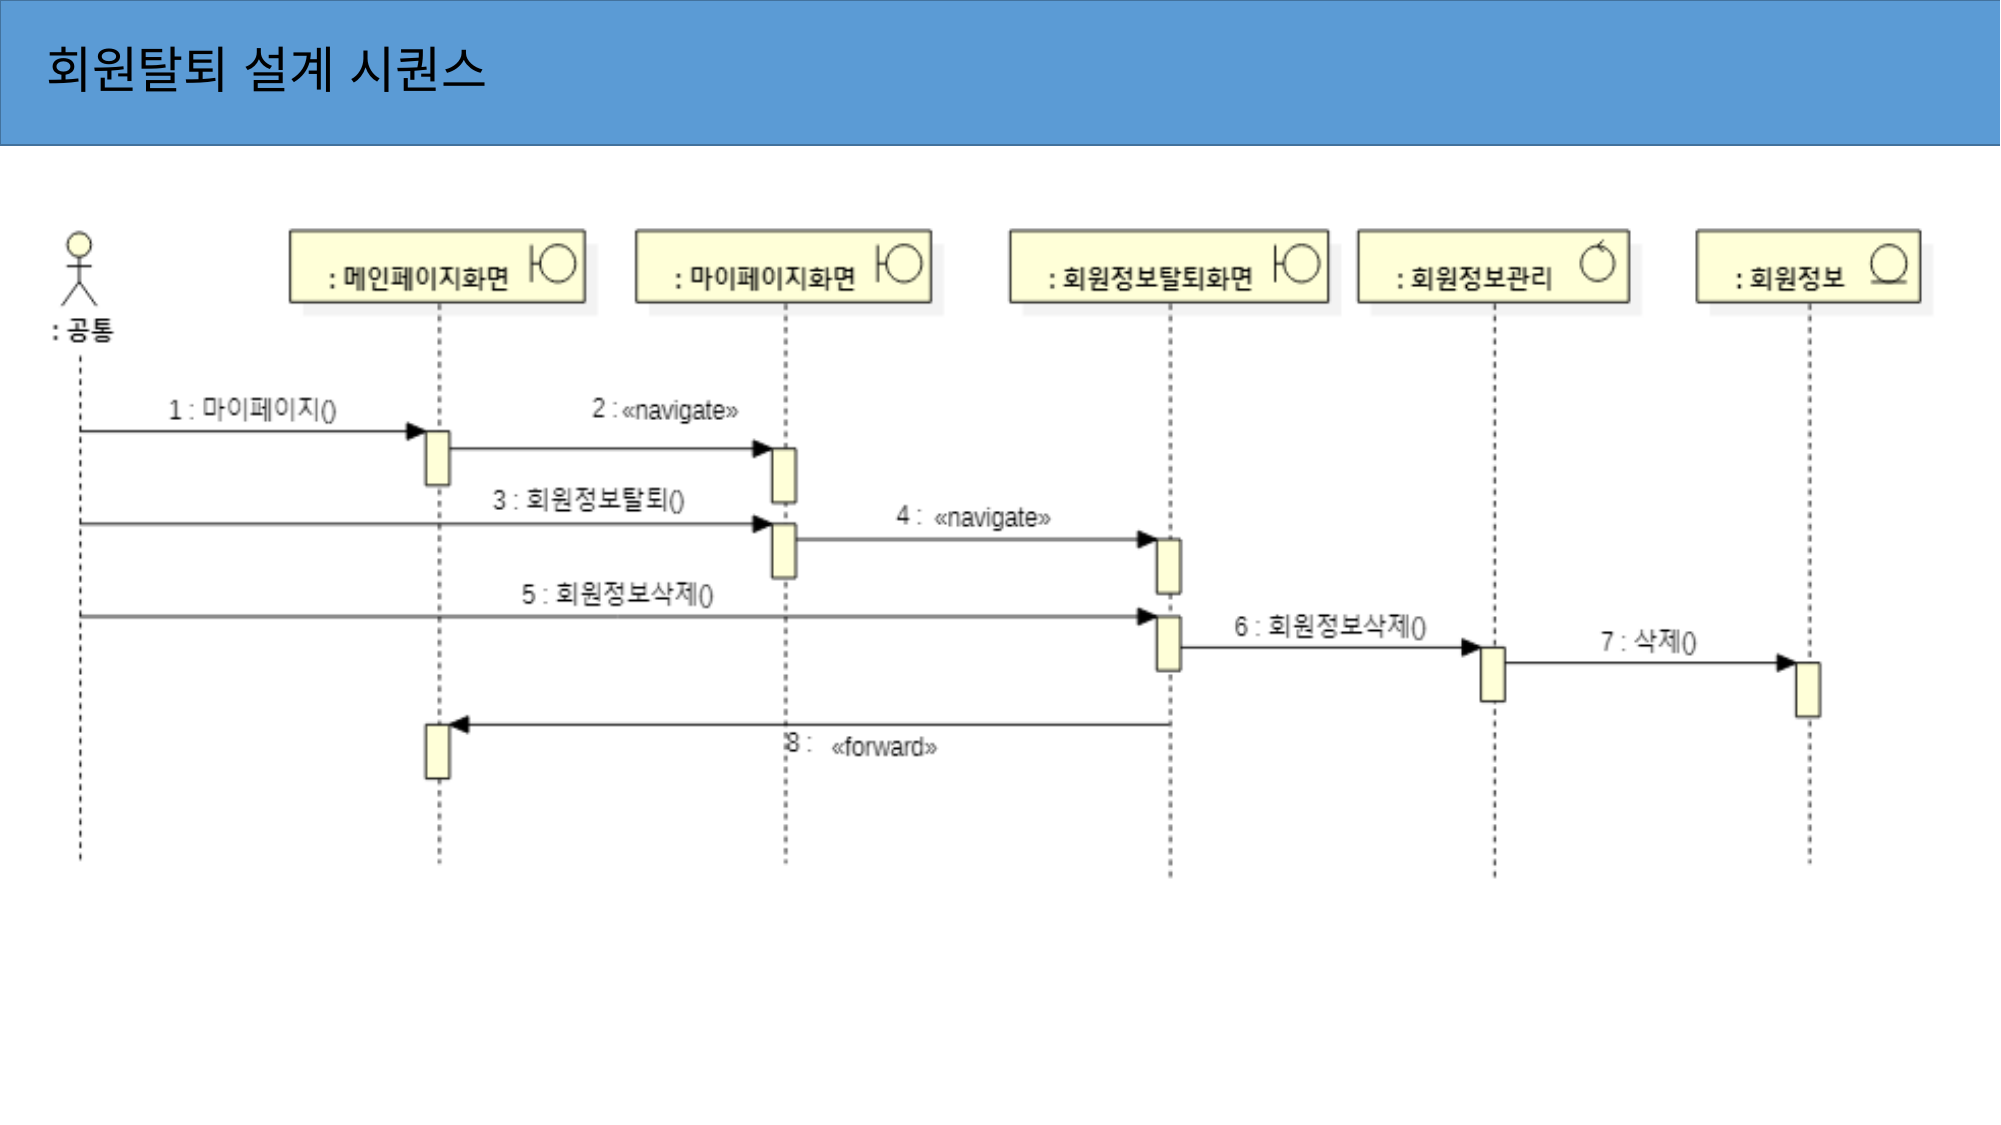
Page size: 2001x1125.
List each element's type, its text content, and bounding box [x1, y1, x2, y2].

text_box [0, 0, 2000, 146]
title 회원탈퇴 설계 시퀀스 [31, 29, 1556, 116]
picture [31, 227, 1979, 898]
